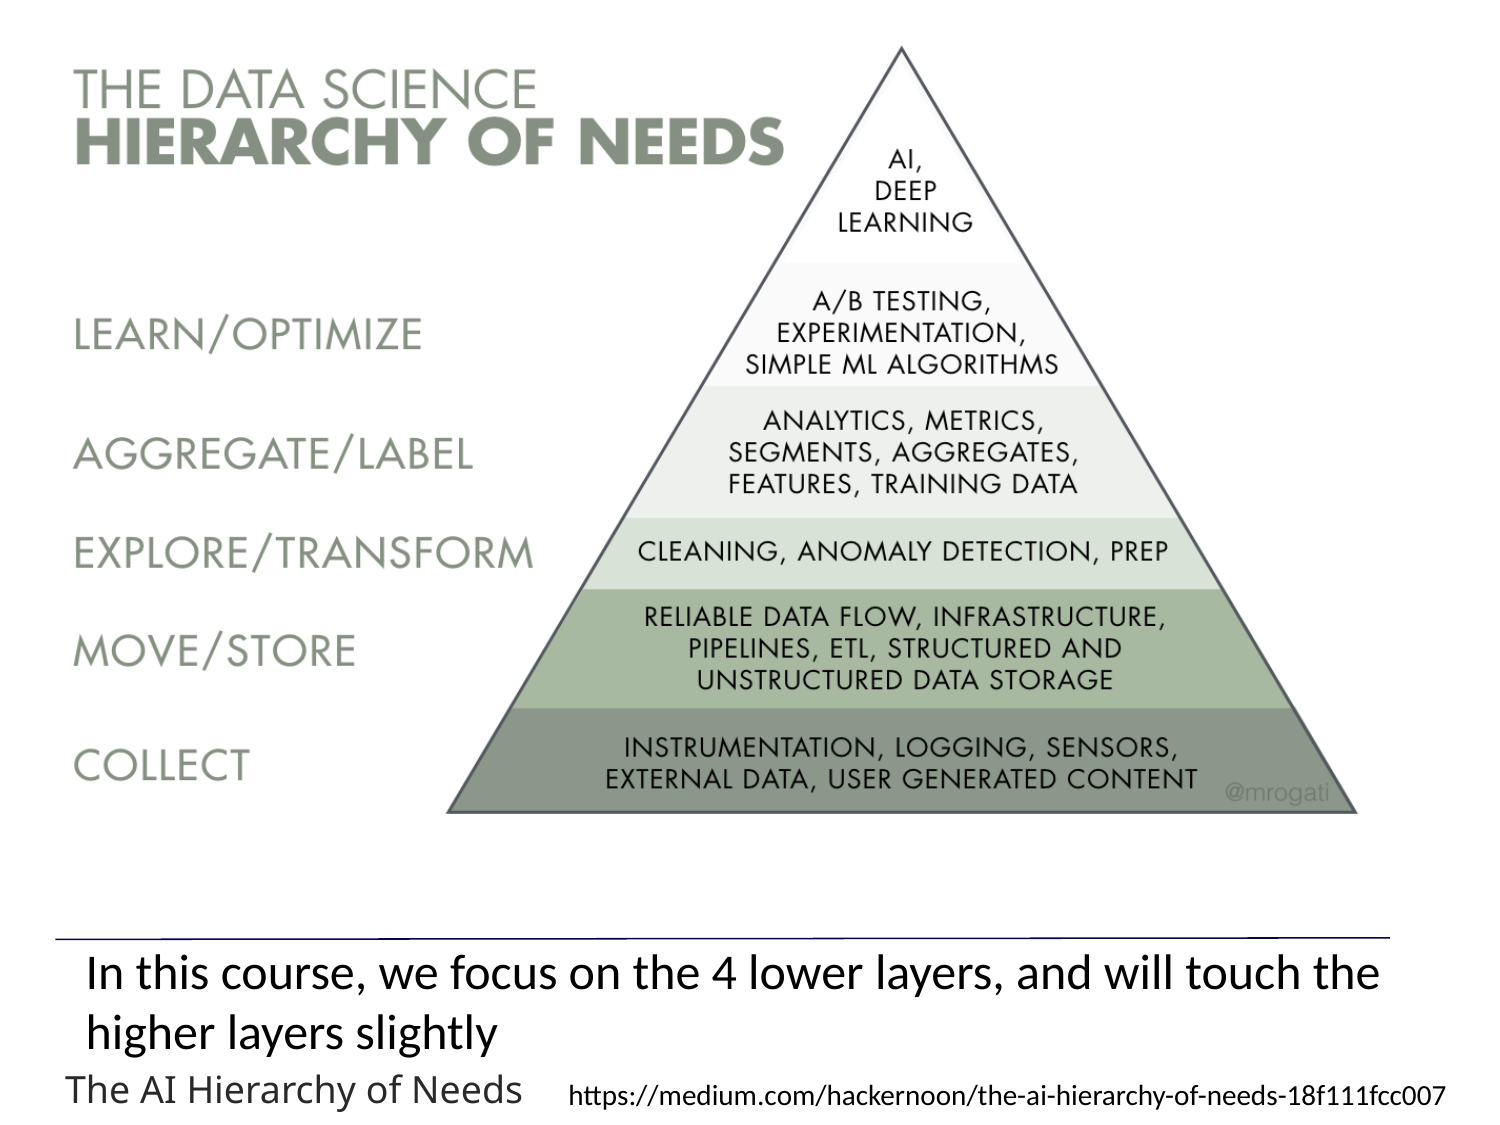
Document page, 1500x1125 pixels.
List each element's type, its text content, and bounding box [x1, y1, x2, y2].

picture [31, 5, 1414, 867]
text_box The AI Hierarchy of Needs [50, 1058, 539, 1119]
table_cell GUIDED [70, 940, 1391, 947]
text_box In this course, we focus on the 4 lower layers, and will touch the higher layers slightly [70, 932, 1430, 1068]
text_box https://medium.com/hackernoon/the-ai-hierarchy-of-needs-18f111fcc007 [553, 1068, 1465, 1119]
